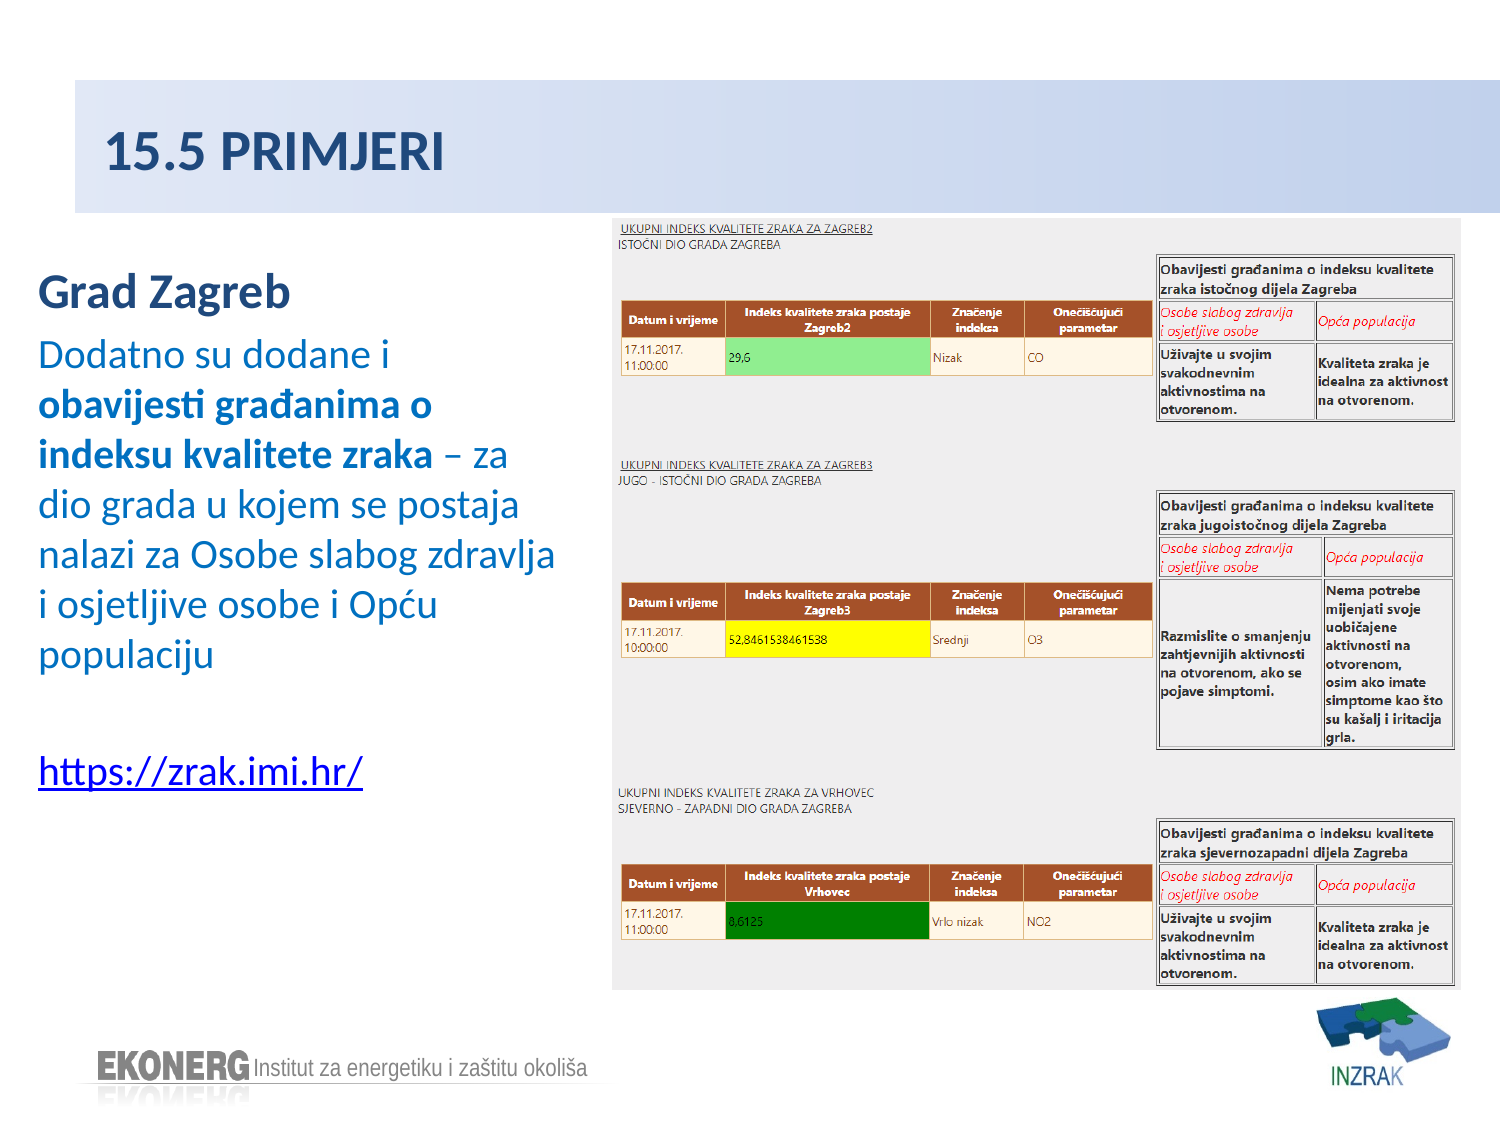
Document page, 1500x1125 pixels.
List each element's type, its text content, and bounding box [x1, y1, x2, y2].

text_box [61, 1038, 636, 1112]
text_box Grad Zagreb Dodatno su dodane i obavijesti građanima o indeksu kvalitete zraka – za dio grada u kojem se postaja nalazi za Osobe slabog zdravlja i osjetljive osobe i Opću populaciju https://zrak.imi.hr/ [23, 251, 578, 802]
text_box [74, 251, 1310, 1040]
picture [1315, 996, 1451, 1093]
picture [612, 218, 1461, 990]
title 15.5 PRIMJERI [75, 80, 1500, 213]
